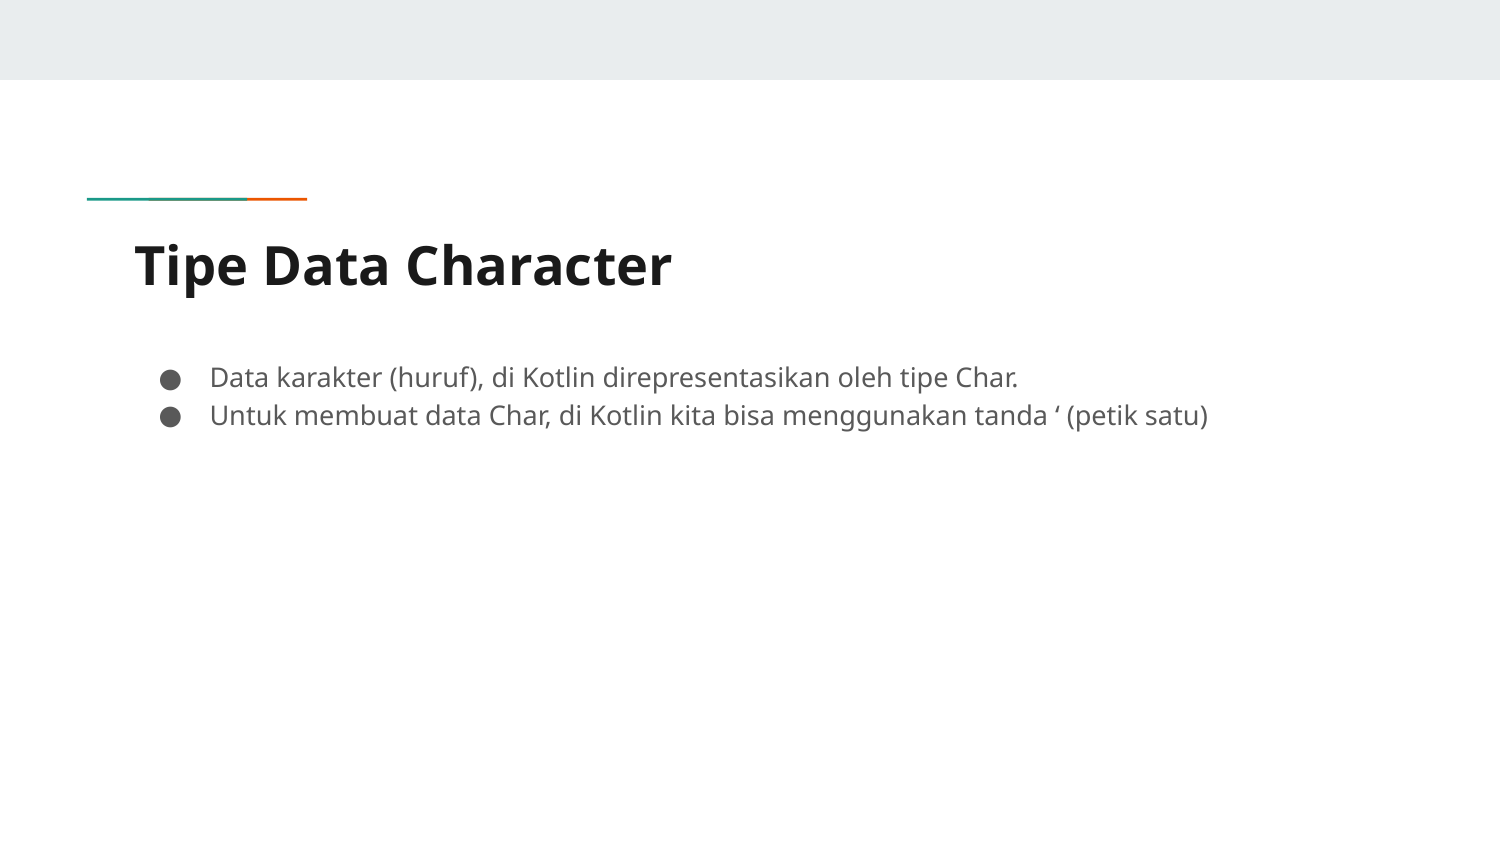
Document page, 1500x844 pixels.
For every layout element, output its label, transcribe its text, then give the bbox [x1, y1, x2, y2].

list Data karakter (huruf), di Kotlin direpresentasikan oleh tipe Char. Untuk membuat data Char, di Kotlin kita bisa menggunakan tanda ‘ (petik satu) [119, 341, 1381, 712]
title Tipe Data Character [119, 216, 1381, 305]
